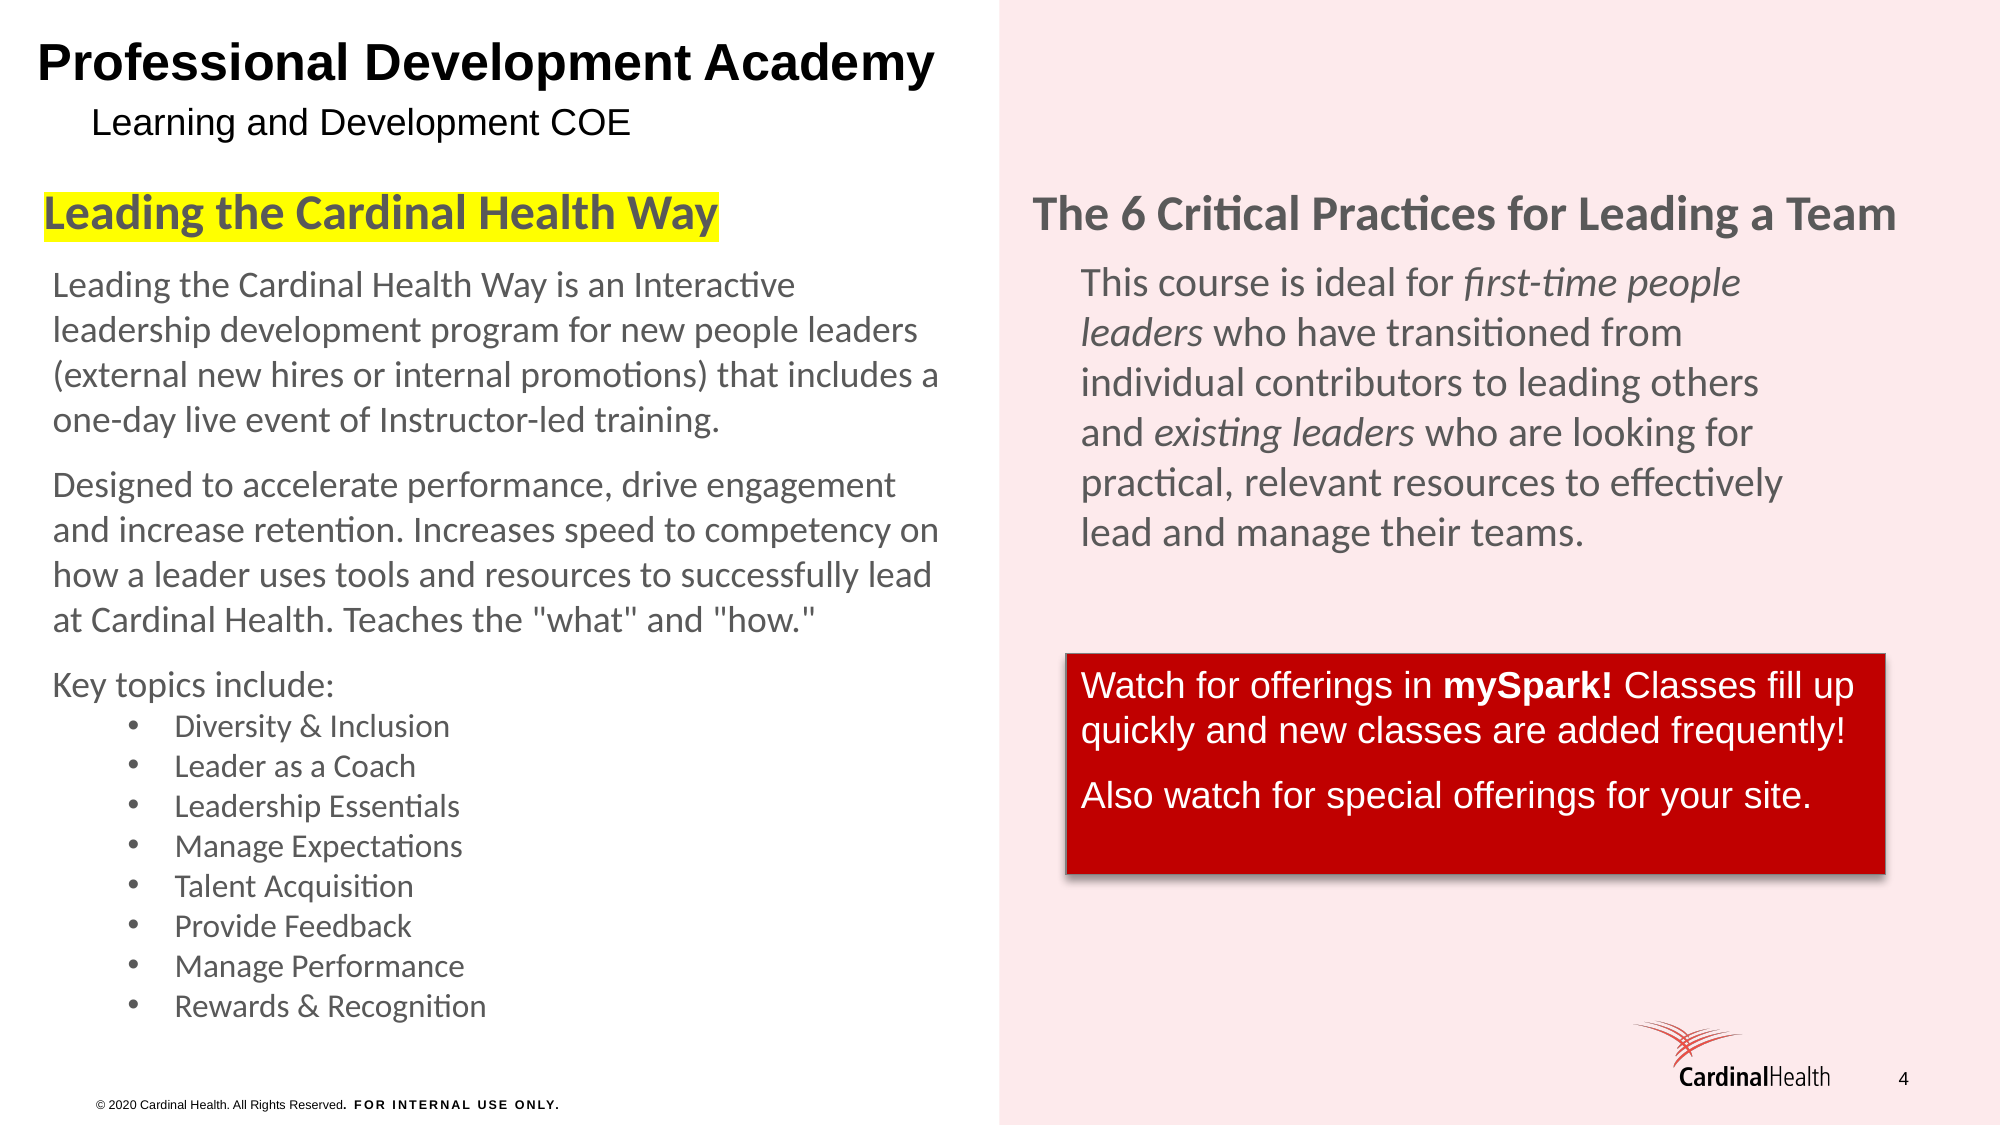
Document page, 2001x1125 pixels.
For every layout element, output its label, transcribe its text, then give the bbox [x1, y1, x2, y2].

text_box The 6 Critical Practices for Leading a Team [1017, 173, 1956, 248]
text_box Leading the Cardinal Health Way is an Interactive leadership development program for new people leaders (external new hires or internal promotions) that includes a one-day live event of Instructor-led training. Designed to accelerate performance, drive engagement and increase retention. Increases speed to competency on how a leader uses tools and resources to successfully lead at Cardinal Health. Teaches the "what" and "how." Key topics include: Diversity & Inclusion Leader as a Coach Leadership Essentials Manage Expectations Talent Acquisition Provide Feedback Manage Performance Rewards & Recognition [37, 252, 964, 1032]
picture [1631, 1018, 1831, 1088]
text_box Watch for offerings in mySpark! Classes fill up quickly and new classes are added frequently! Also watch for special offerings for your site. [1066, 653, 1886, 875]
title Professional Development Academy [37, 28, 1000, 155]
text_box Leading the Cardinal Health Way [28, 171, 967, 247]
text_box This course is ideal for first-time people leaders who have transitioned from individual contributors to leading others and existing leaders who are looking for practical, relevant resources to effectively lead and manage their teams. [1065, 247, 1840, 563]
